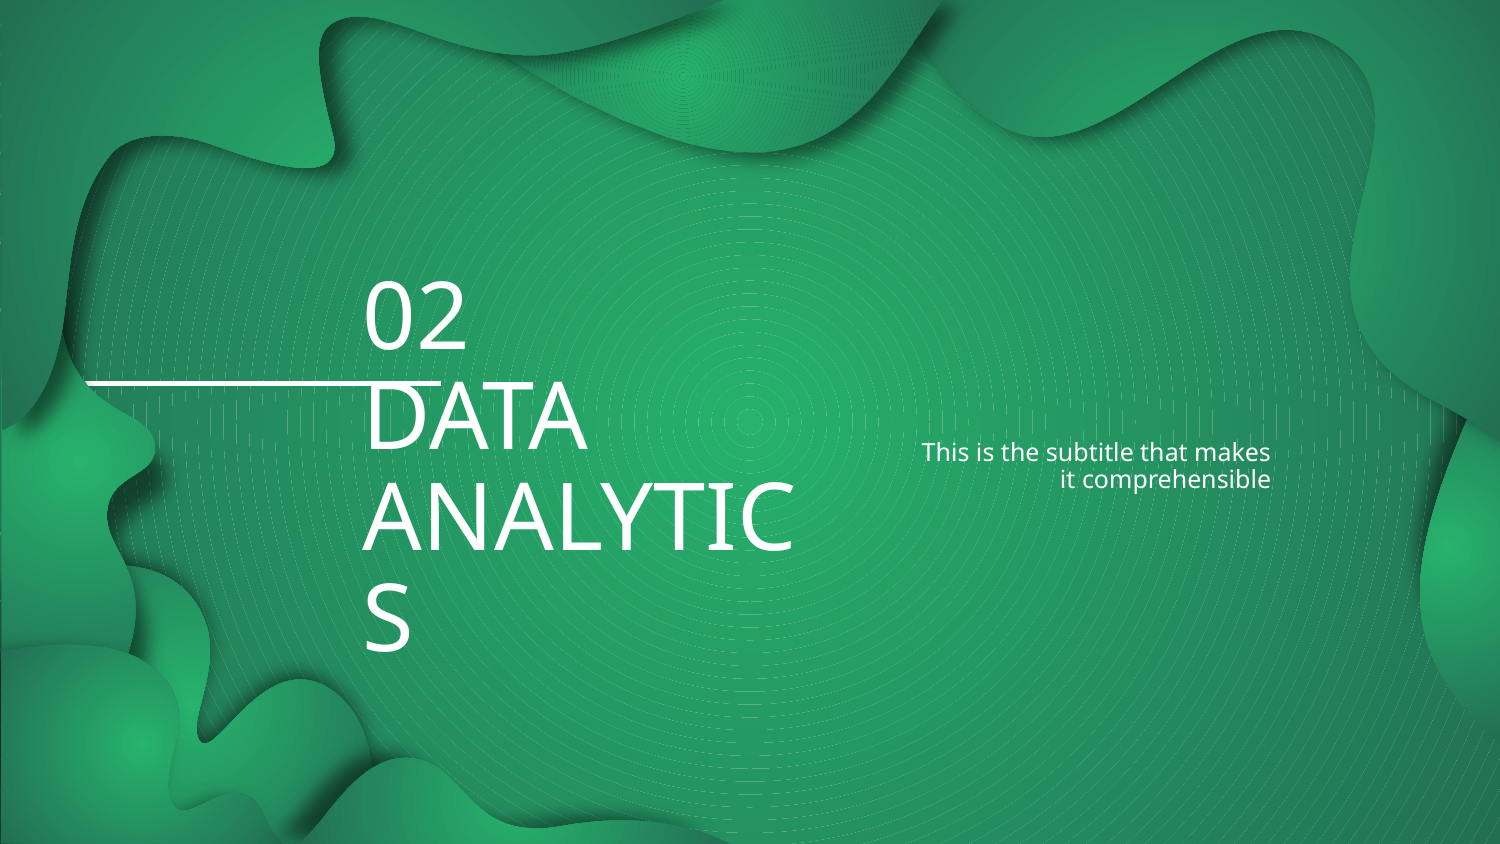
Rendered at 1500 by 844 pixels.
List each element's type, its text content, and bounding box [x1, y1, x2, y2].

subtitle DATA ANALYTICS [351, 362, 828, 482]
subtitle This is the subtitle that makes it comprehensible [891, 434, 1283, 560]
title 02 [351, 256, 603, 375]
